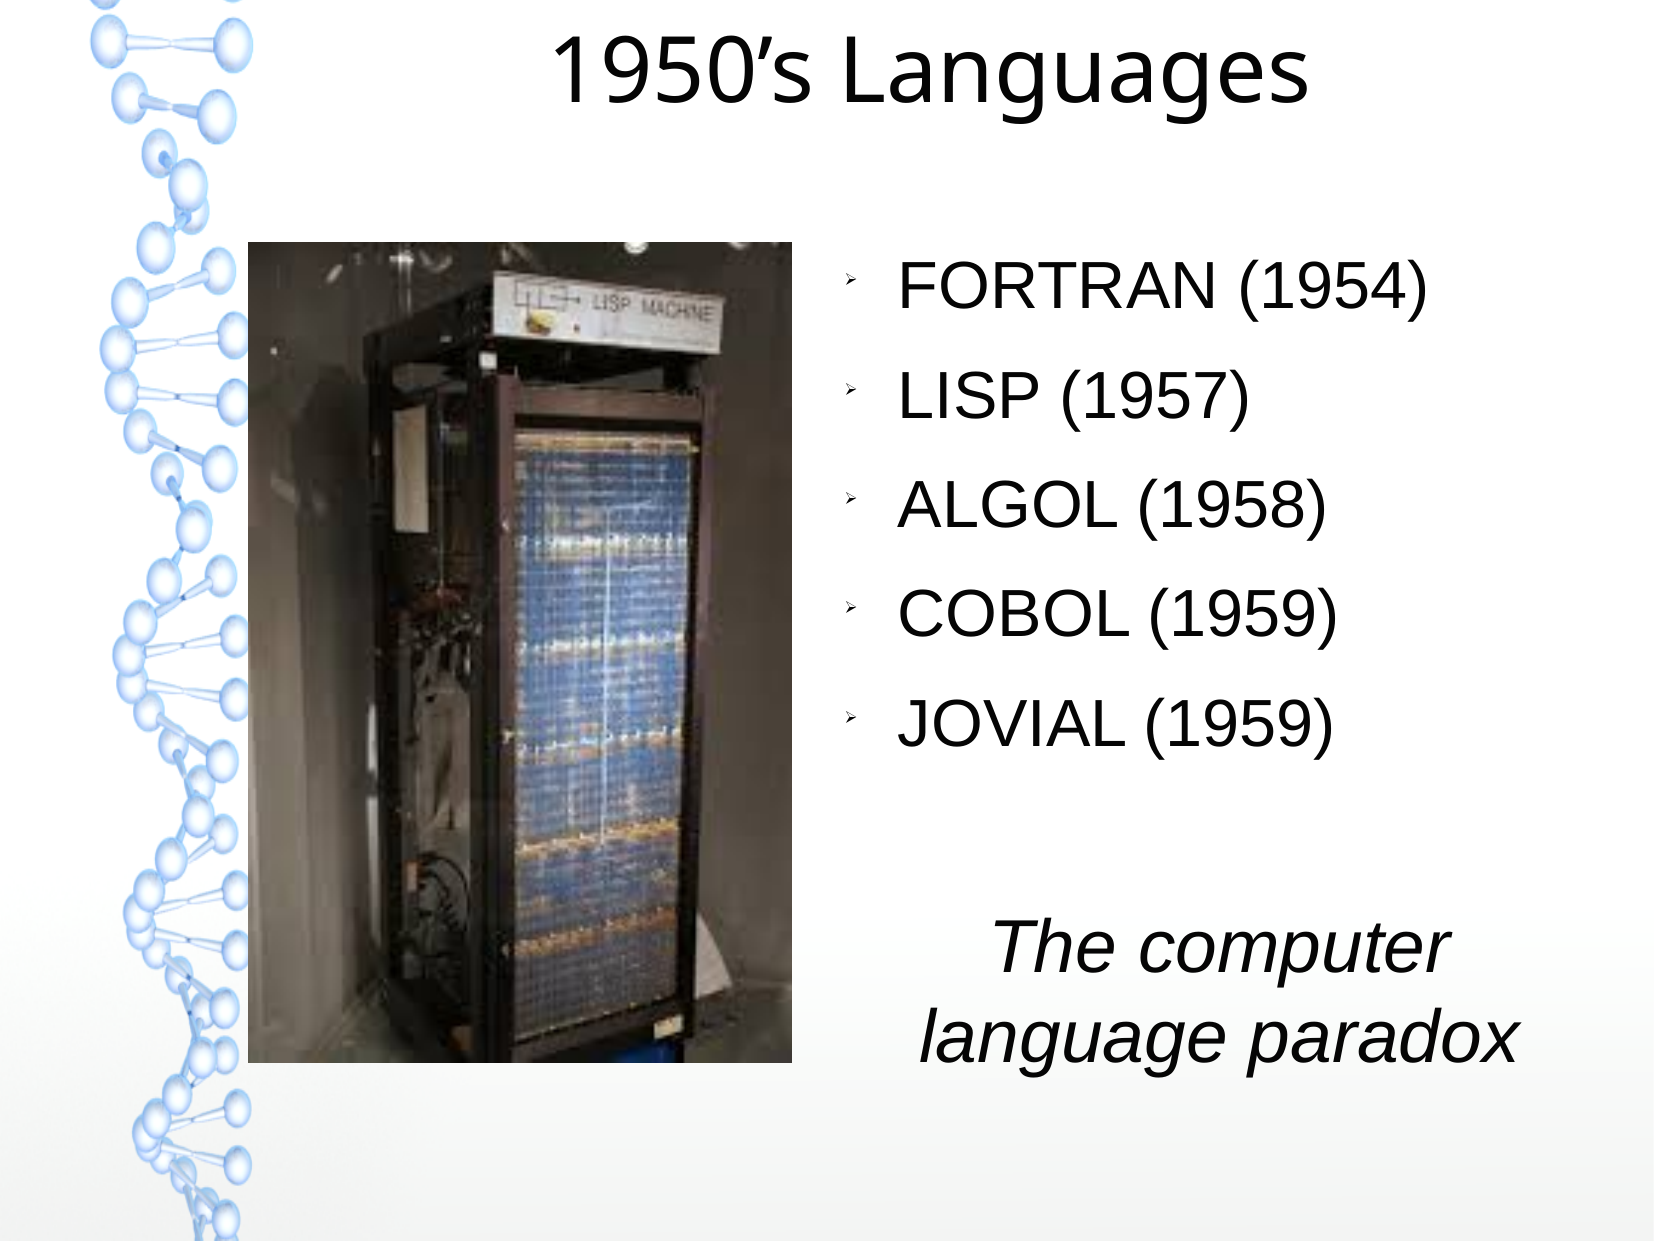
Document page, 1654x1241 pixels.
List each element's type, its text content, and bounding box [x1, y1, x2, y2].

list FORTRAN (1954) LISP (1957) ALGOL (1958) COBOL (1959) JOVIAL (1959) The computer language paradox [826, 242, 1595, 1117]
title 1950’s Languages [265, 47, 1595, 195]
picture [0, 0, 1654, 1241]
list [247, 241, 793, 1063]
